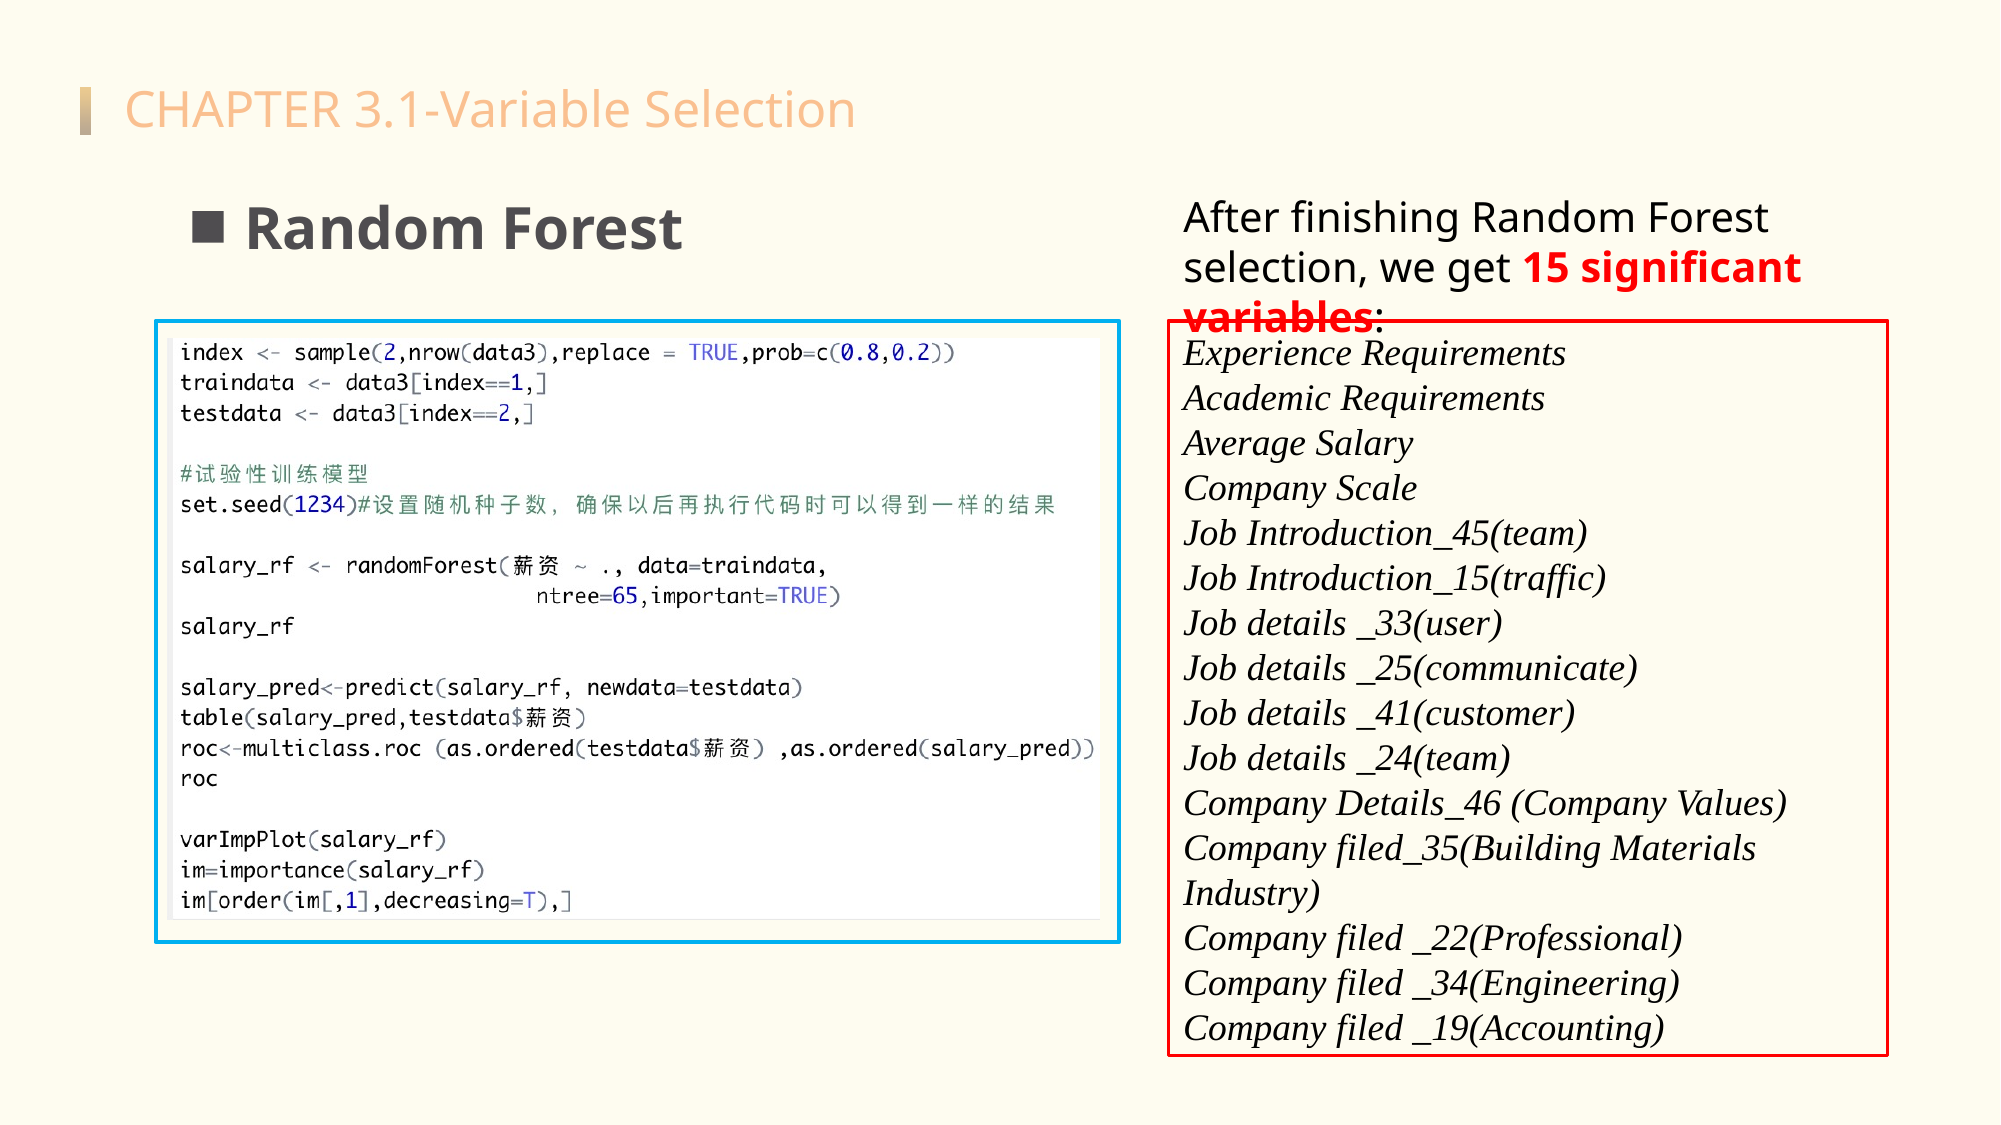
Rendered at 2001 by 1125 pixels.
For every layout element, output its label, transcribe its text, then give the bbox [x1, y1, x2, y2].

text_box CHAPTER 3.1-Variable Selection [109, 70, 873, 145]
text_box [190, 209, 226, 245]
text_box After finishing Random Forest selection, we get 15 significant variables: [1168, 183, 1917, 349]
picture [80, 87, 91, 136]
text_box Random Forest [229, 184, 699, 269]
picture [166, 338, 1101, 920]
text_box [154, 319, 1121, 944]
text_box Experience Requirements Academic Requirements Average Salary Company Scale Job Introduction_45(team) Job Introduction_15(traffic) Job details _33(user) Job details _25(communicate) Job details _41(customer) Job details _24(team) Company Details_46 (Company Values) Company filed_35(Building Materials Industry) Company filed _22(Professional) Company filed _34(Engineering) Company filed _19(Accounting) [1168, 320, 1888, 1056]
